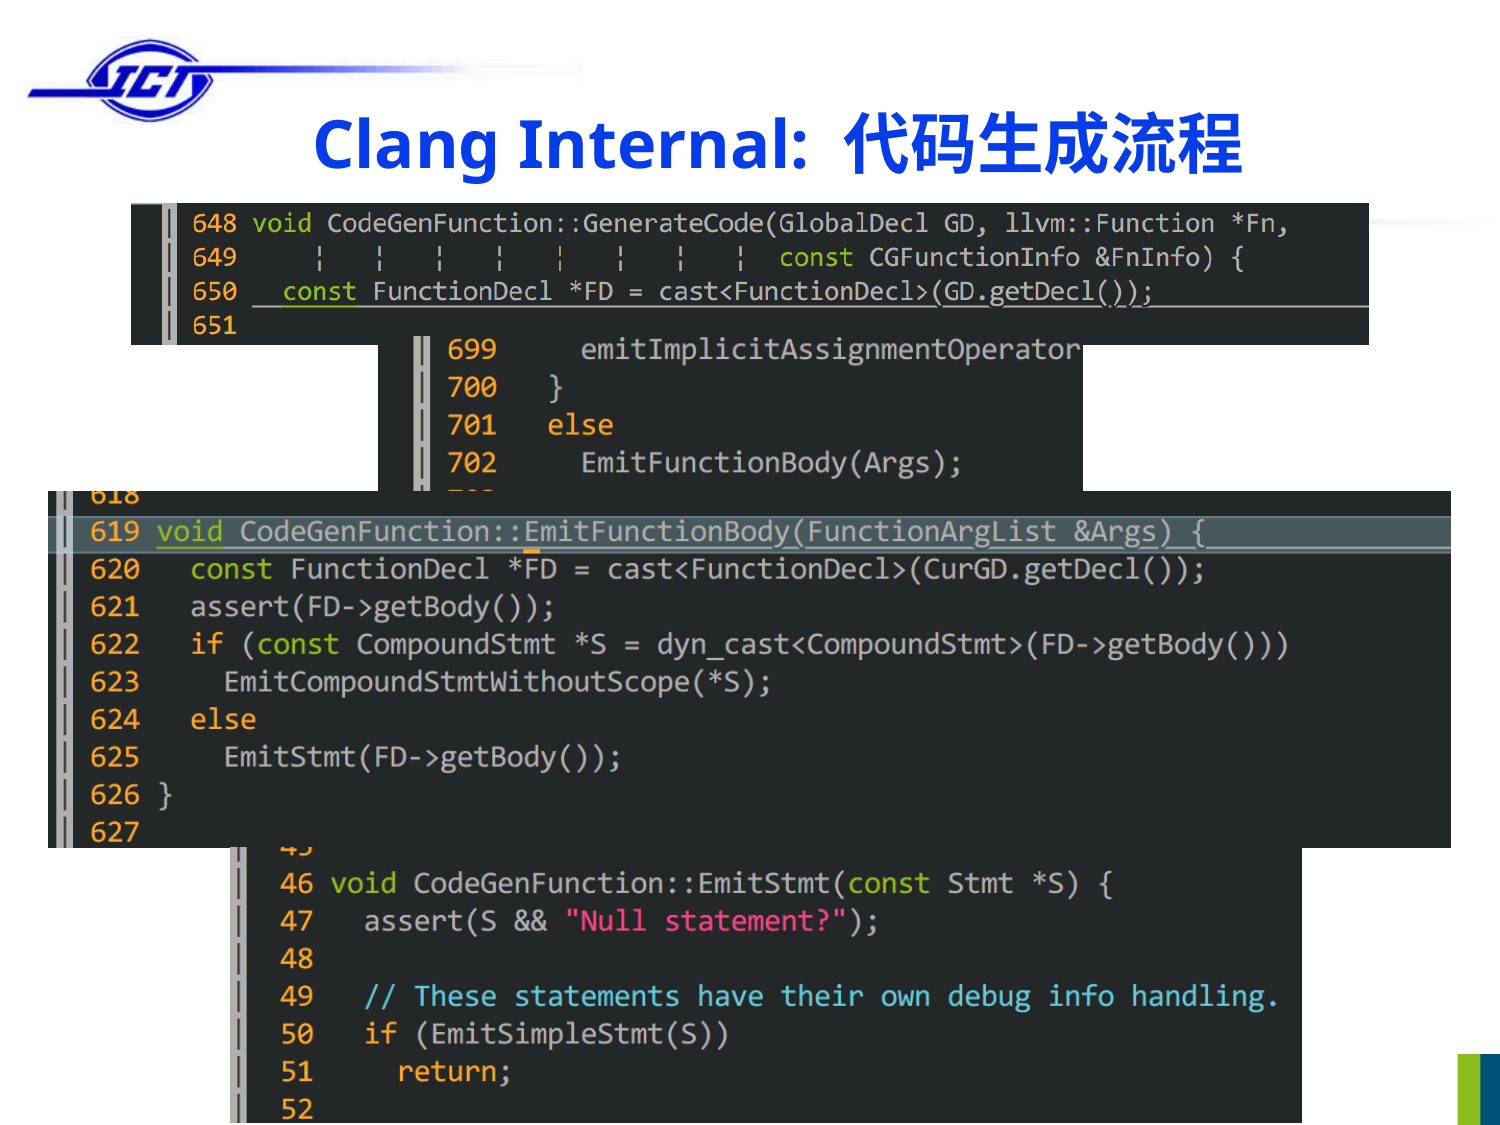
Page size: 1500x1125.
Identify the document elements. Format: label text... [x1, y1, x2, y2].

picture [48, 336, 1452, 1124]
picture [24, 36, 600, 125]
title Clang Internal: 代码生成流程 [159, 66, 1397, 217]
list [131, 202, 1369, 345]
